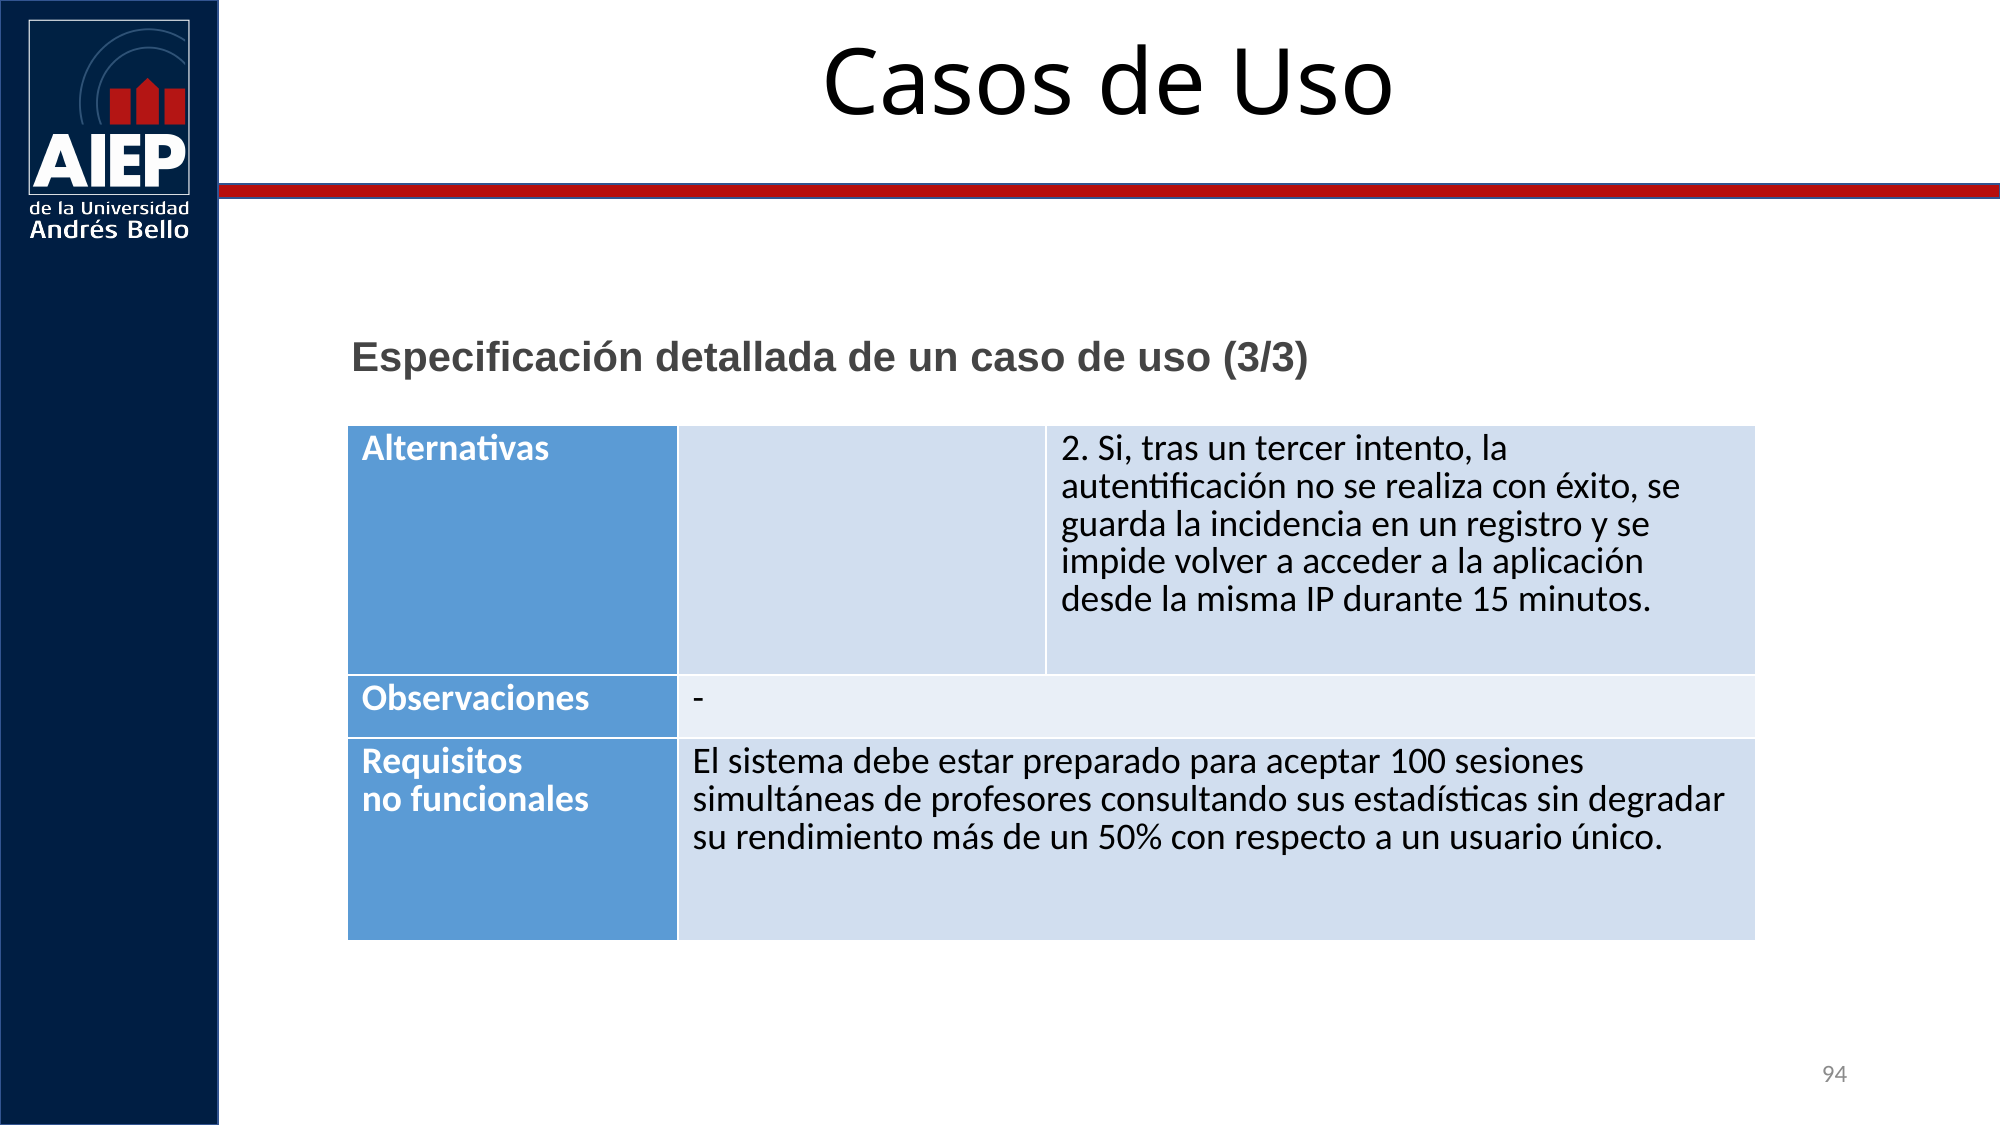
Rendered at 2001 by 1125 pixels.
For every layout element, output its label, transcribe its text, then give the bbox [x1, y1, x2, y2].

picture [19, 12, 199, 246]
table_cell - [679, 676, 1755, 737]
table_header 2. Si, tras un tercer intento, la autentificación no se realiza con éxito, se guarda la incidencia en un registro y se impide volver a acceder a la aplicación desde la misma IP durante 15 minutos. [1047, 426, 1755, 674]
table_cell Observaciones [348, 676, 677, 737]
table_header Alternativas [348, 426, 677, 674]
slide_number 94 [1412, 1042, 1863, 1103]
table_header [679, 426, 1045, 674]
text_box Casos de Uso [228, 28, 1989, 156]
text_box [0, 0, 219, 1125]
table_cell El sistema debe estar preparado para aceptar 100 sesiones simultáneas de profesores consultando sus estadísticas sin degradar su rendimiento más de un 50% con respecto a un usuario único. [679, 739, 1755, 940]
text_box [217, 183, 2000, 199]
table_cell Requisitos no funcionales [348, 739, 677, 940]
text_box Especificación detallada de un caso de uso (3/3) [336, 328, 1346, 400]
